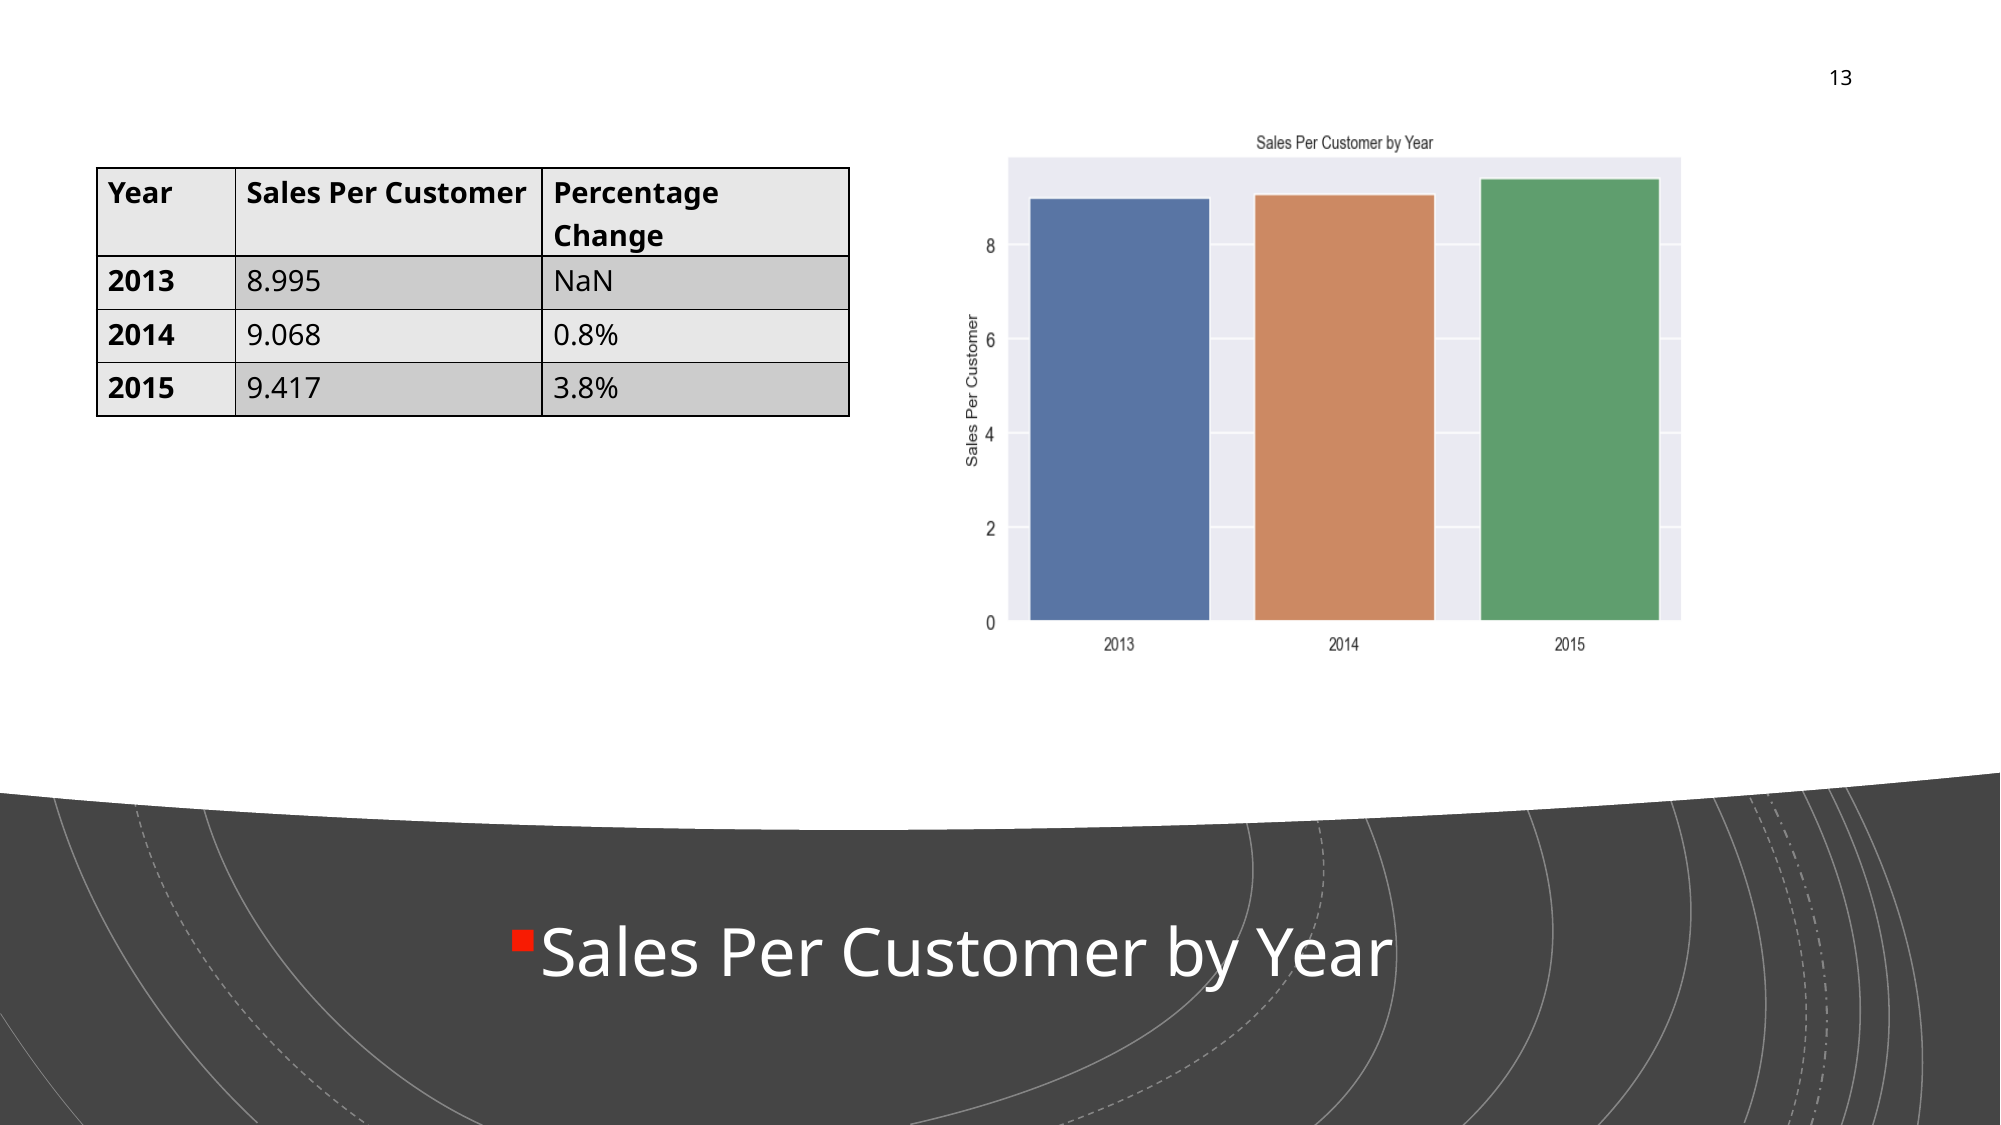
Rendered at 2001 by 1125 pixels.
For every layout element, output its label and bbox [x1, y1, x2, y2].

text_box [0, 0, 2000, 1125]
picture [960, 127, 1689, 664]
